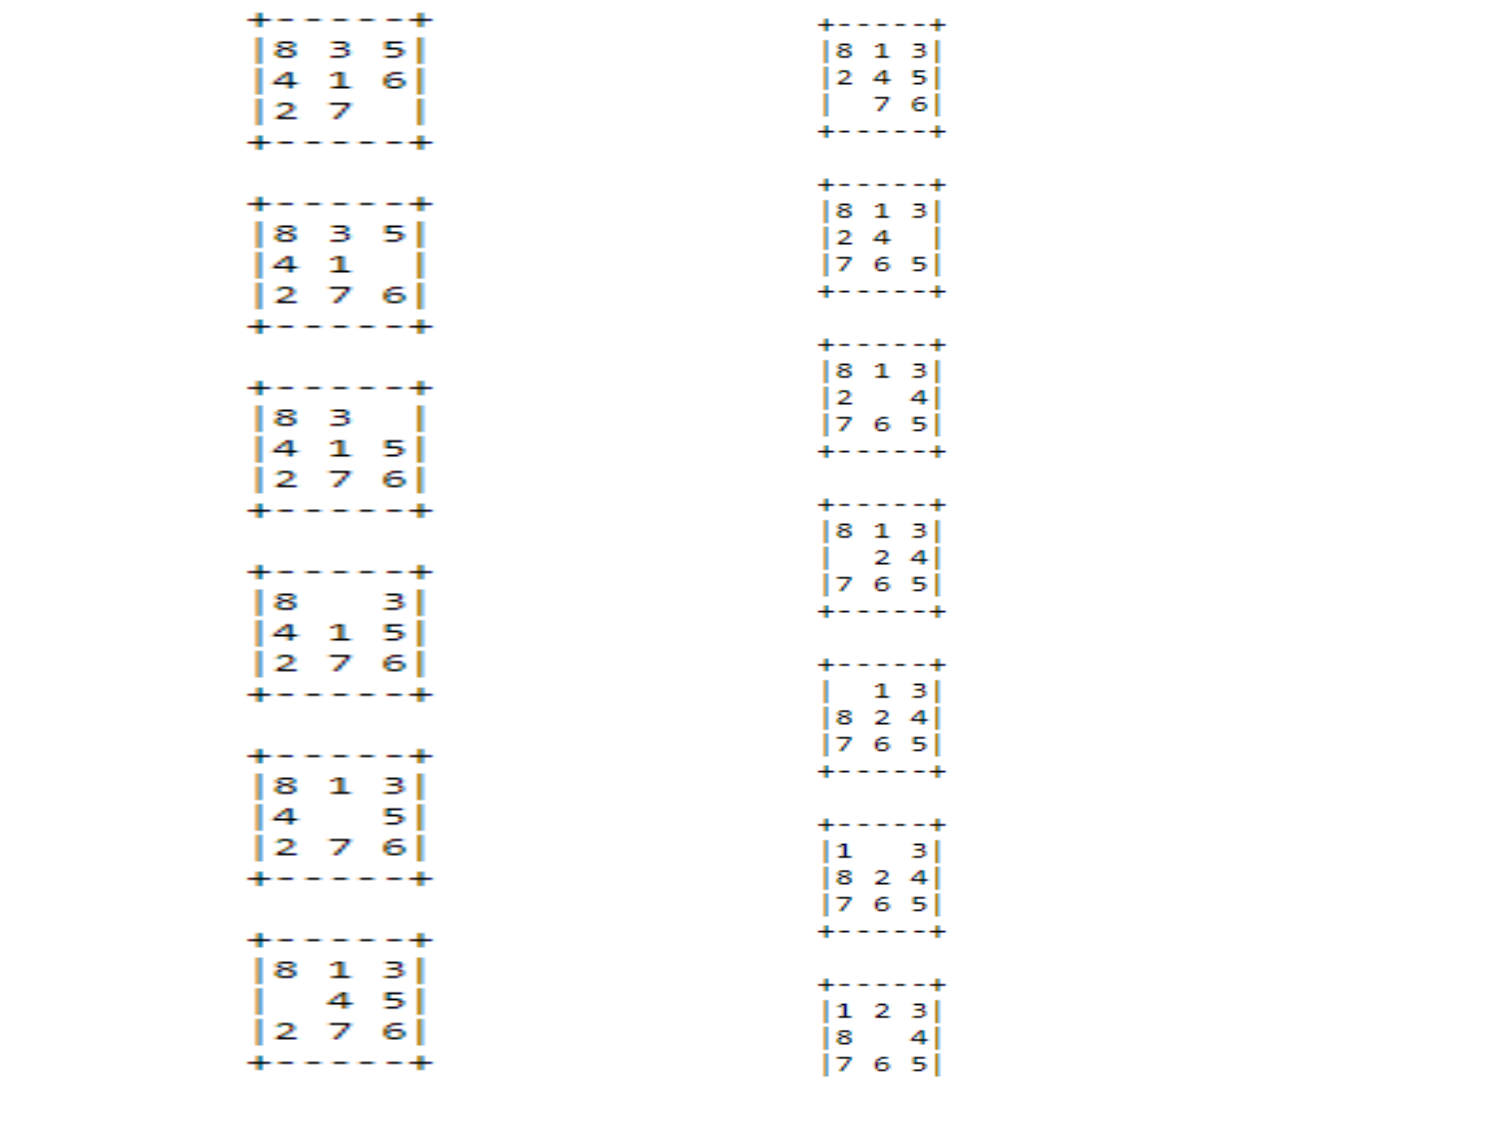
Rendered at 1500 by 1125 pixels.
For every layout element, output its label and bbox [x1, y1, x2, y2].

picture [759, 0, 988, 1084]
picture [199, 0, 476, 1092]
